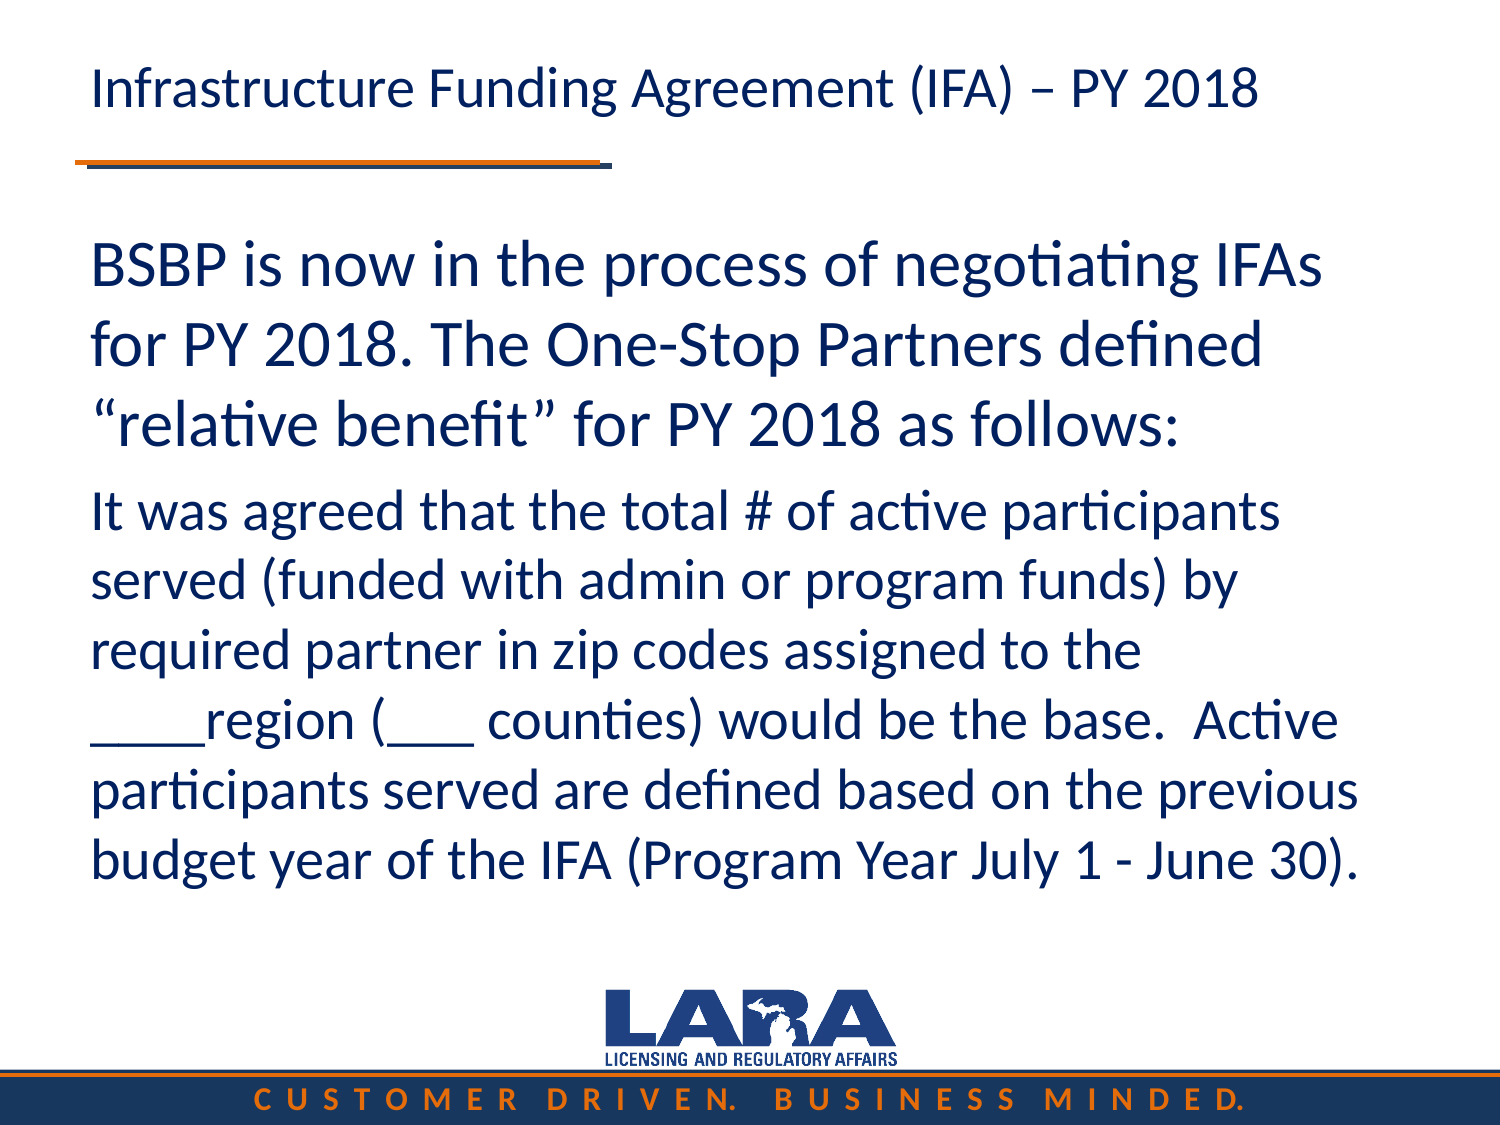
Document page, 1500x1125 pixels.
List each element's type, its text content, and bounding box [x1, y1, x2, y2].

title Infrastructure Funding Agreement (IFA) – PY 2018 [75, 24, 1450, 143]
picture [600, 984, 900, 1069]
list BSBP is now in the process of negotiating IFAs for PY 2018. The One-Stop Partners defined “relative benefit” for PY 2018 as follows: It was agreed that the total # of active participants served (funded with admin or program funds) by required partner in zip codes assigned to the ____region (___ counties) would be the base. Active participants served are defined based on the previous budget year of the IFA (Program Year July 1 - June 30). [75, 212, 1425, 975]
